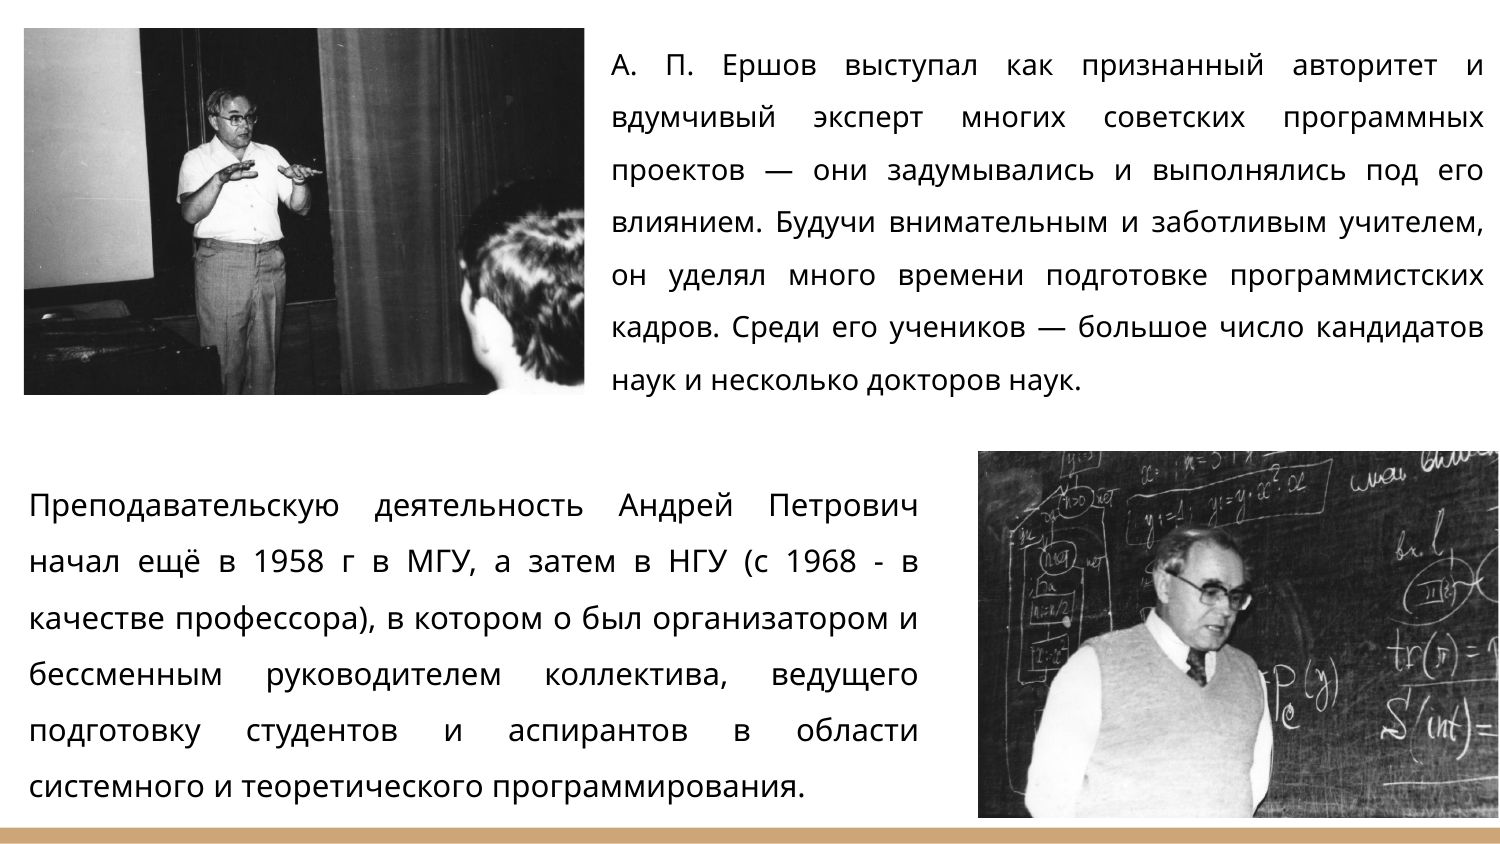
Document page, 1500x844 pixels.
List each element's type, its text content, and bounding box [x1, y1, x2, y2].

picture [23, 27, 585, 395]
picture [977, 451, 1499, 819]
list А. П. Ершов выступал как признанный авторитет и вдумчивый эксперт многих советских программных проектов — они задумывались и выполнялись под его влиянием. Будучи внимательным и заботливым учителем, он уделял много времени подготовке программистских кадров. Среди его учеников — большое число кандидатов наук и несколько докторов наук. [596, 13, 1500, 409]
list Преподавательскую деятельность Андрей Петрович начал ещё в 1958 г в МГУ, а затем в НГУ (с 1968 - в качестве профессора), в котором о был организатором и бессменным руководителем коллектива, ведущего подготовку студентов и аспирантов в области системного и теоретического программирования. [13, 451, 936, 814]
